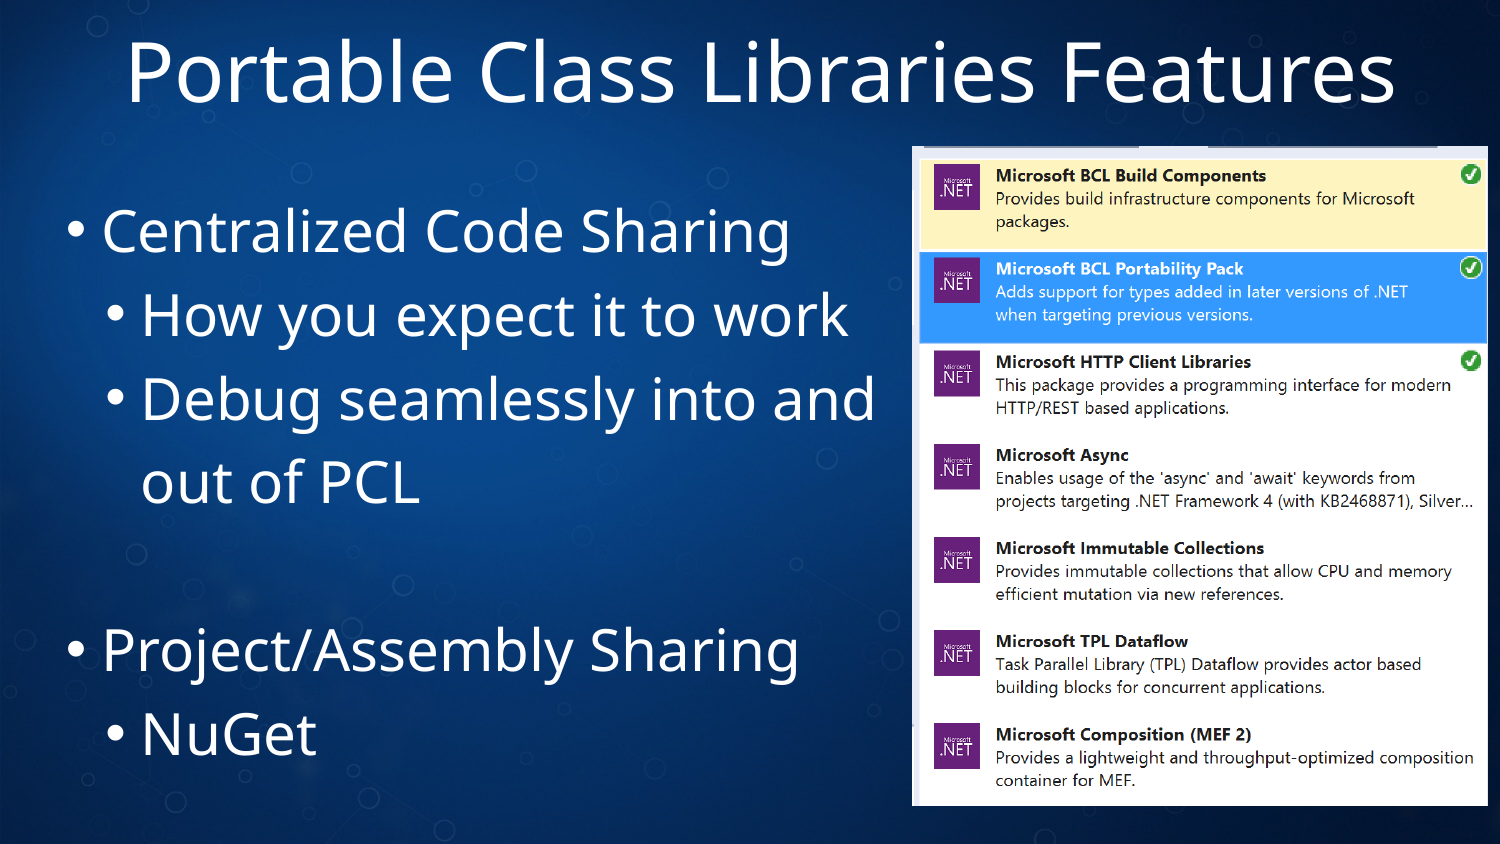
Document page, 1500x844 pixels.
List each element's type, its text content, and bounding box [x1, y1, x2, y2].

picture [0, 0, 1500, 844]
text_box Portable Class Libraries Features [22, 12, 1500, 100]
text_box Centralized Code Sharing How you expect it to work Debug seamlessly into and out of PCL Project/Assembly Sharing NuGet [51, 172, 906, 775]
